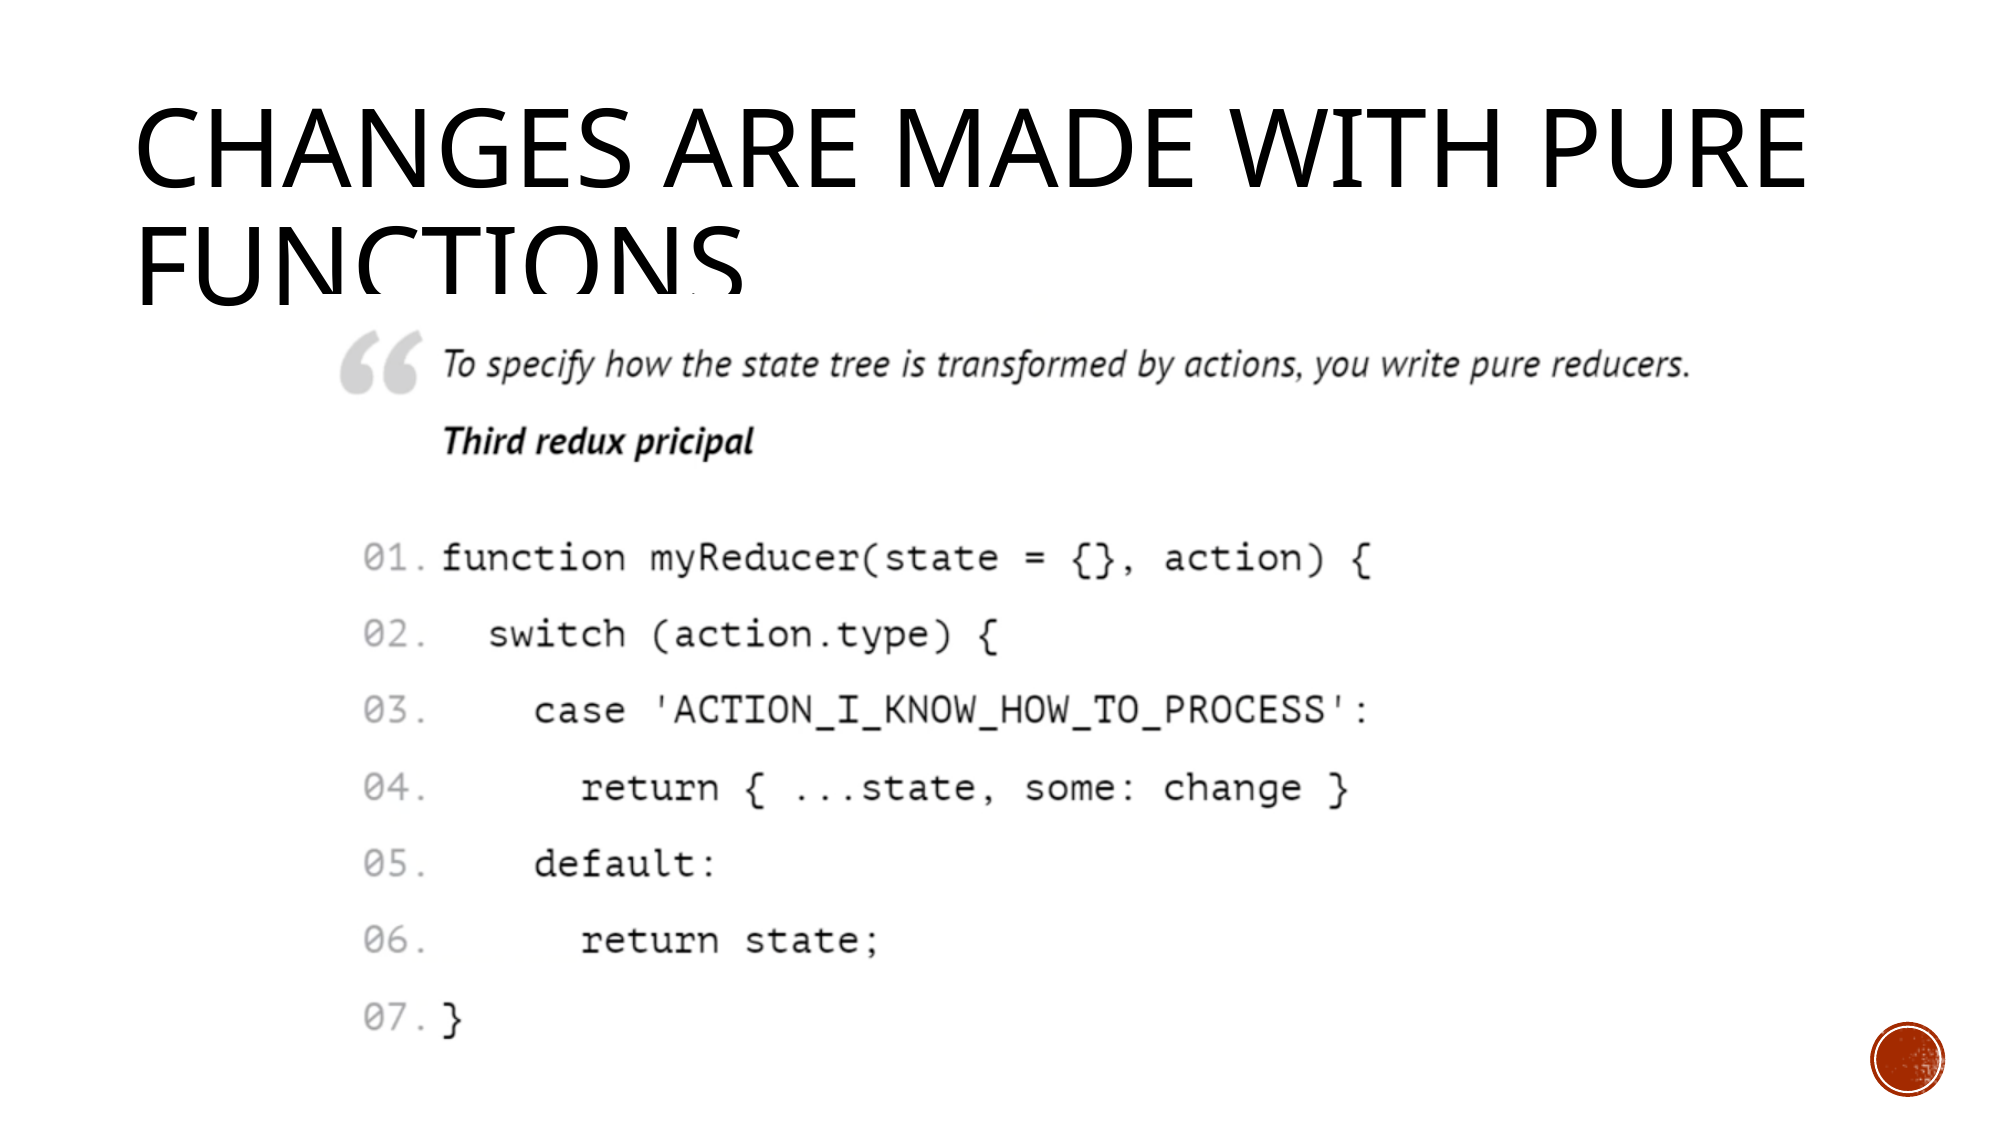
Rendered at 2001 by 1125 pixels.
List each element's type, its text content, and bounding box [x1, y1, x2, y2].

title Changes are made with pure functions [124, 78, 1916, 344]
picture [1870, 1021, 1946, 1097]
picture [318, 293, 1723, 1061]
